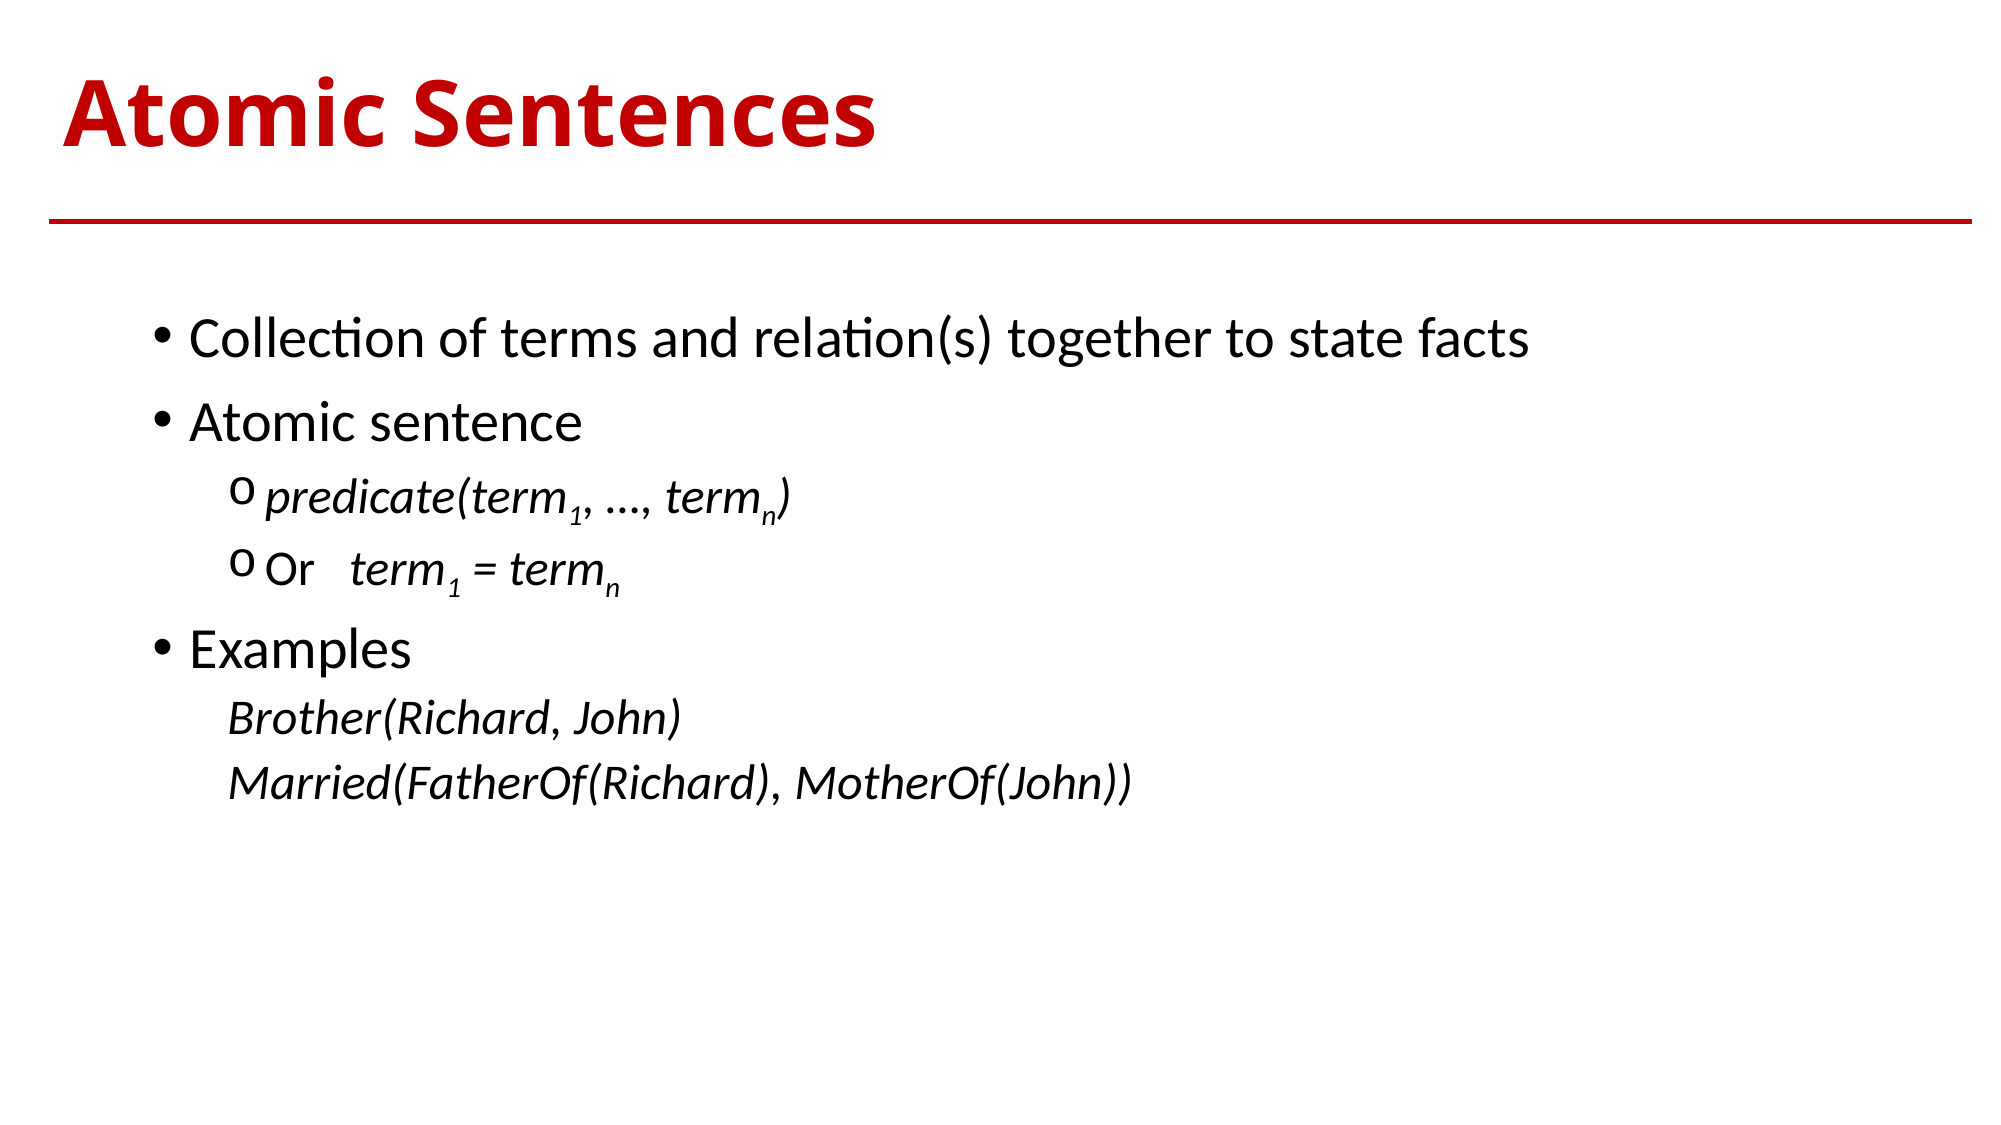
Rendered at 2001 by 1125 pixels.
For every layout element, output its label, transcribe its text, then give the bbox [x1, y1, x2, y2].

list Collection of terms and relation(s) together to state facts Atomic sentence predicate(term1, …, termn) Or term1 = termn Examples Brother(Richard, John) Married(FatherOf(Richard), MotherOf(John)) [137, 299, 1863, 1014]
title Atomic Sentences [48, 41, 1972, 192]
